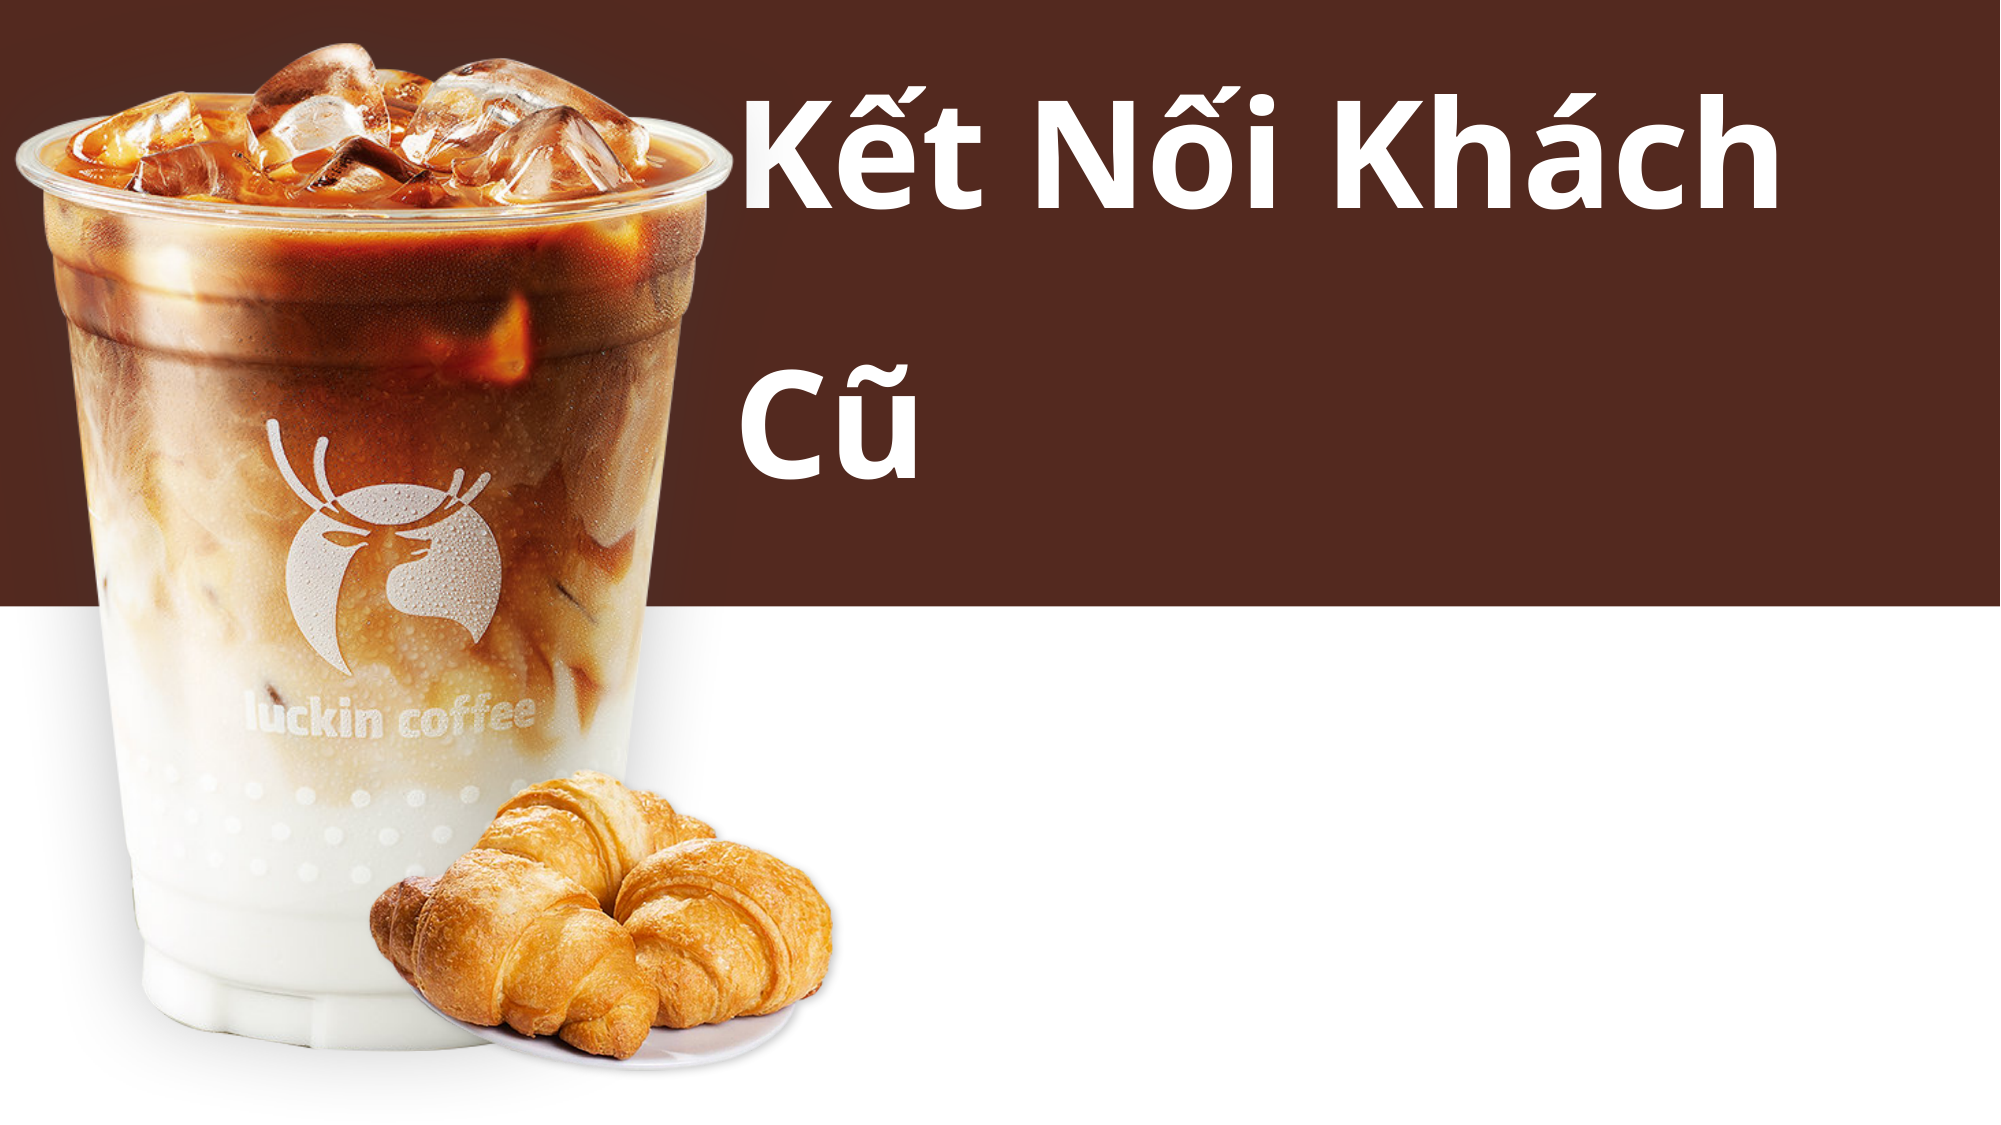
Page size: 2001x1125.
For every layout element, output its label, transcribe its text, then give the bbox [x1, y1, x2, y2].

text_box [803, 0, 2000, 366]
picture [0, 38, 852, 1125]
text_box [845, 516, 2000, 607]
text_box Kết Nối Khách Cũ [845, 366, 2000, 516]
